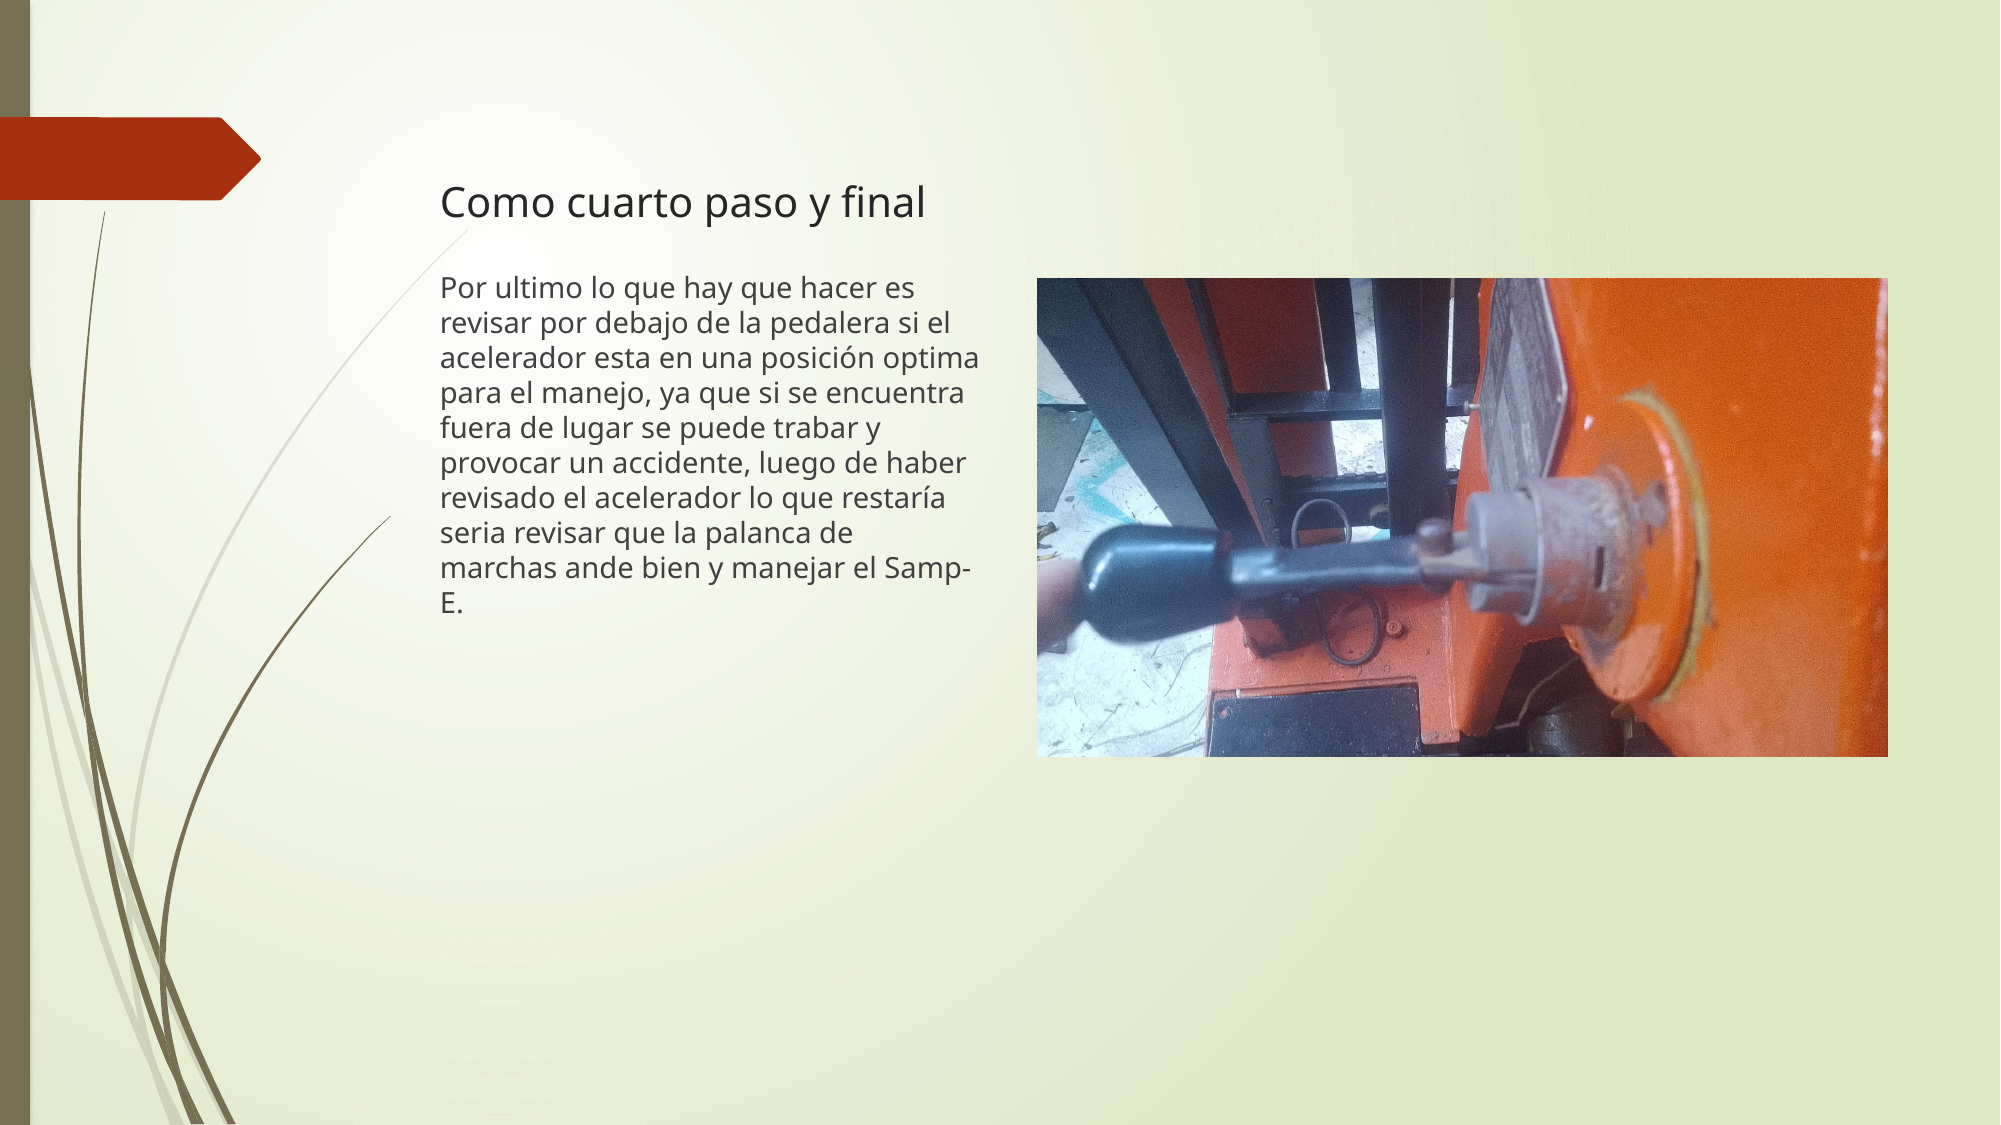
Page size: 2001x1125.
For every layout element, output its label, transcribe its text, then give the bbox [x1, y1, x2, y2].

list Por ultimo lo que hay que hacer es revisar por debajo de la pedalera si el acelerador esta en una posición optima para el manejo, ya que si se encuentra fuera de lugar se puede trabar y provocar un accidente, luego de haber revisado el acelerador lo que restaría seria revisar que la palanca de marchas ande bien y manejar el Samp-E. [424, 262, 1000, 962]
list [1036, 278, 1888, 757]
title Como cuarto paso y final [424, 73, 1000, 234]
